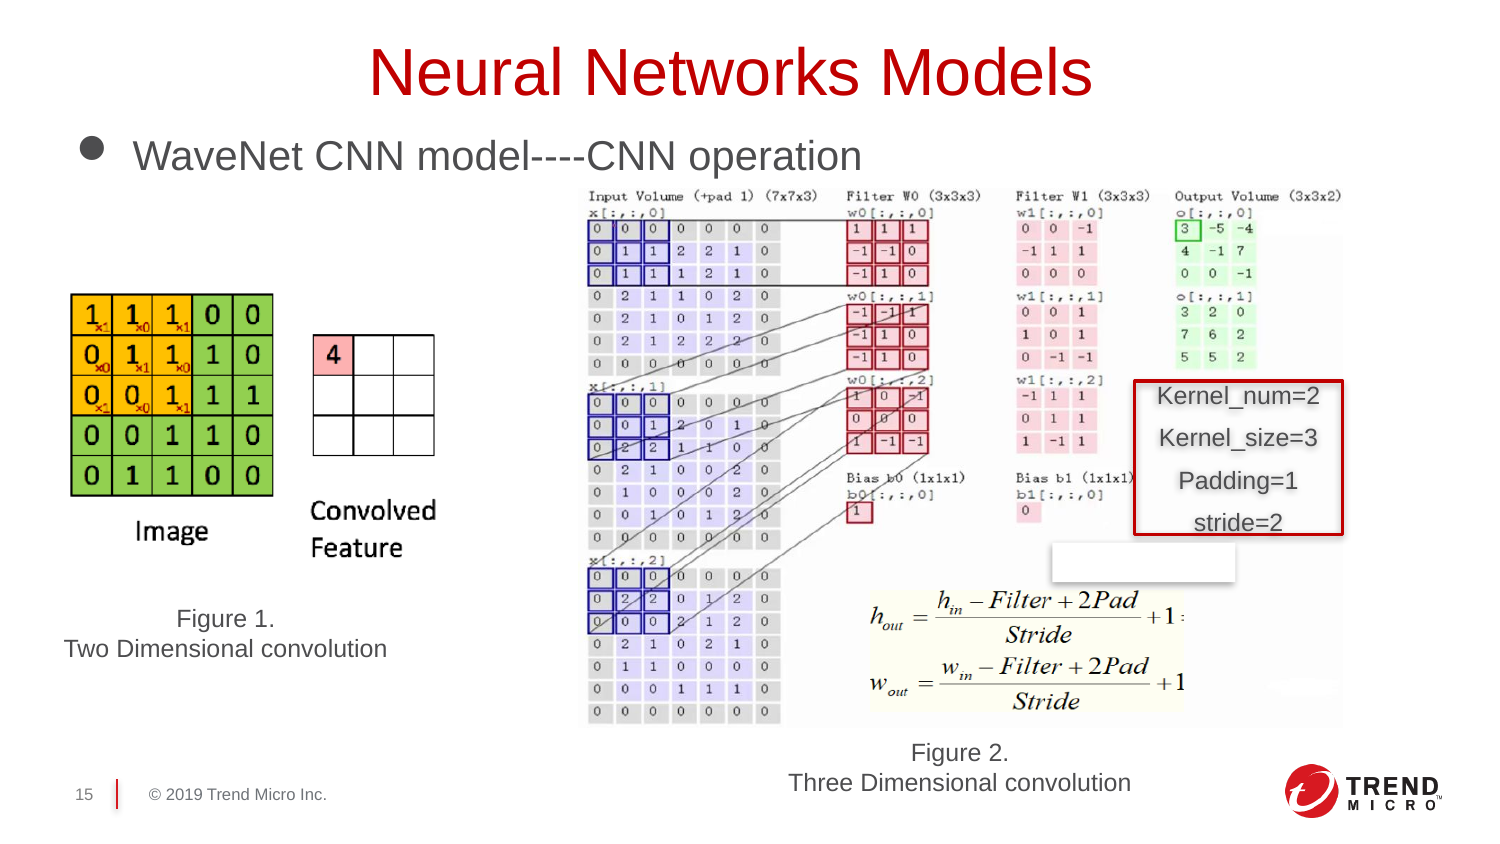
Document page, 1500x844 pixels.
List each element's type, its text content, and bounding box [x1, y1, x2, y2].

text_box WaveNet CNN model----CNN operation [61, 121, 890, 187]
text_box Figure 1. Two Dimensional convolution [0, 595, 472, 670]
picture [577, 187, 1343, 728]
text_box Figure 2. Three Dimensional convolution [720, 736, 1200, 804]
title Neural Networks Models [75, 32, 1389, 121]
picture [1285, 764, 1442, 818]
picture [32, 255, 474, 578]
